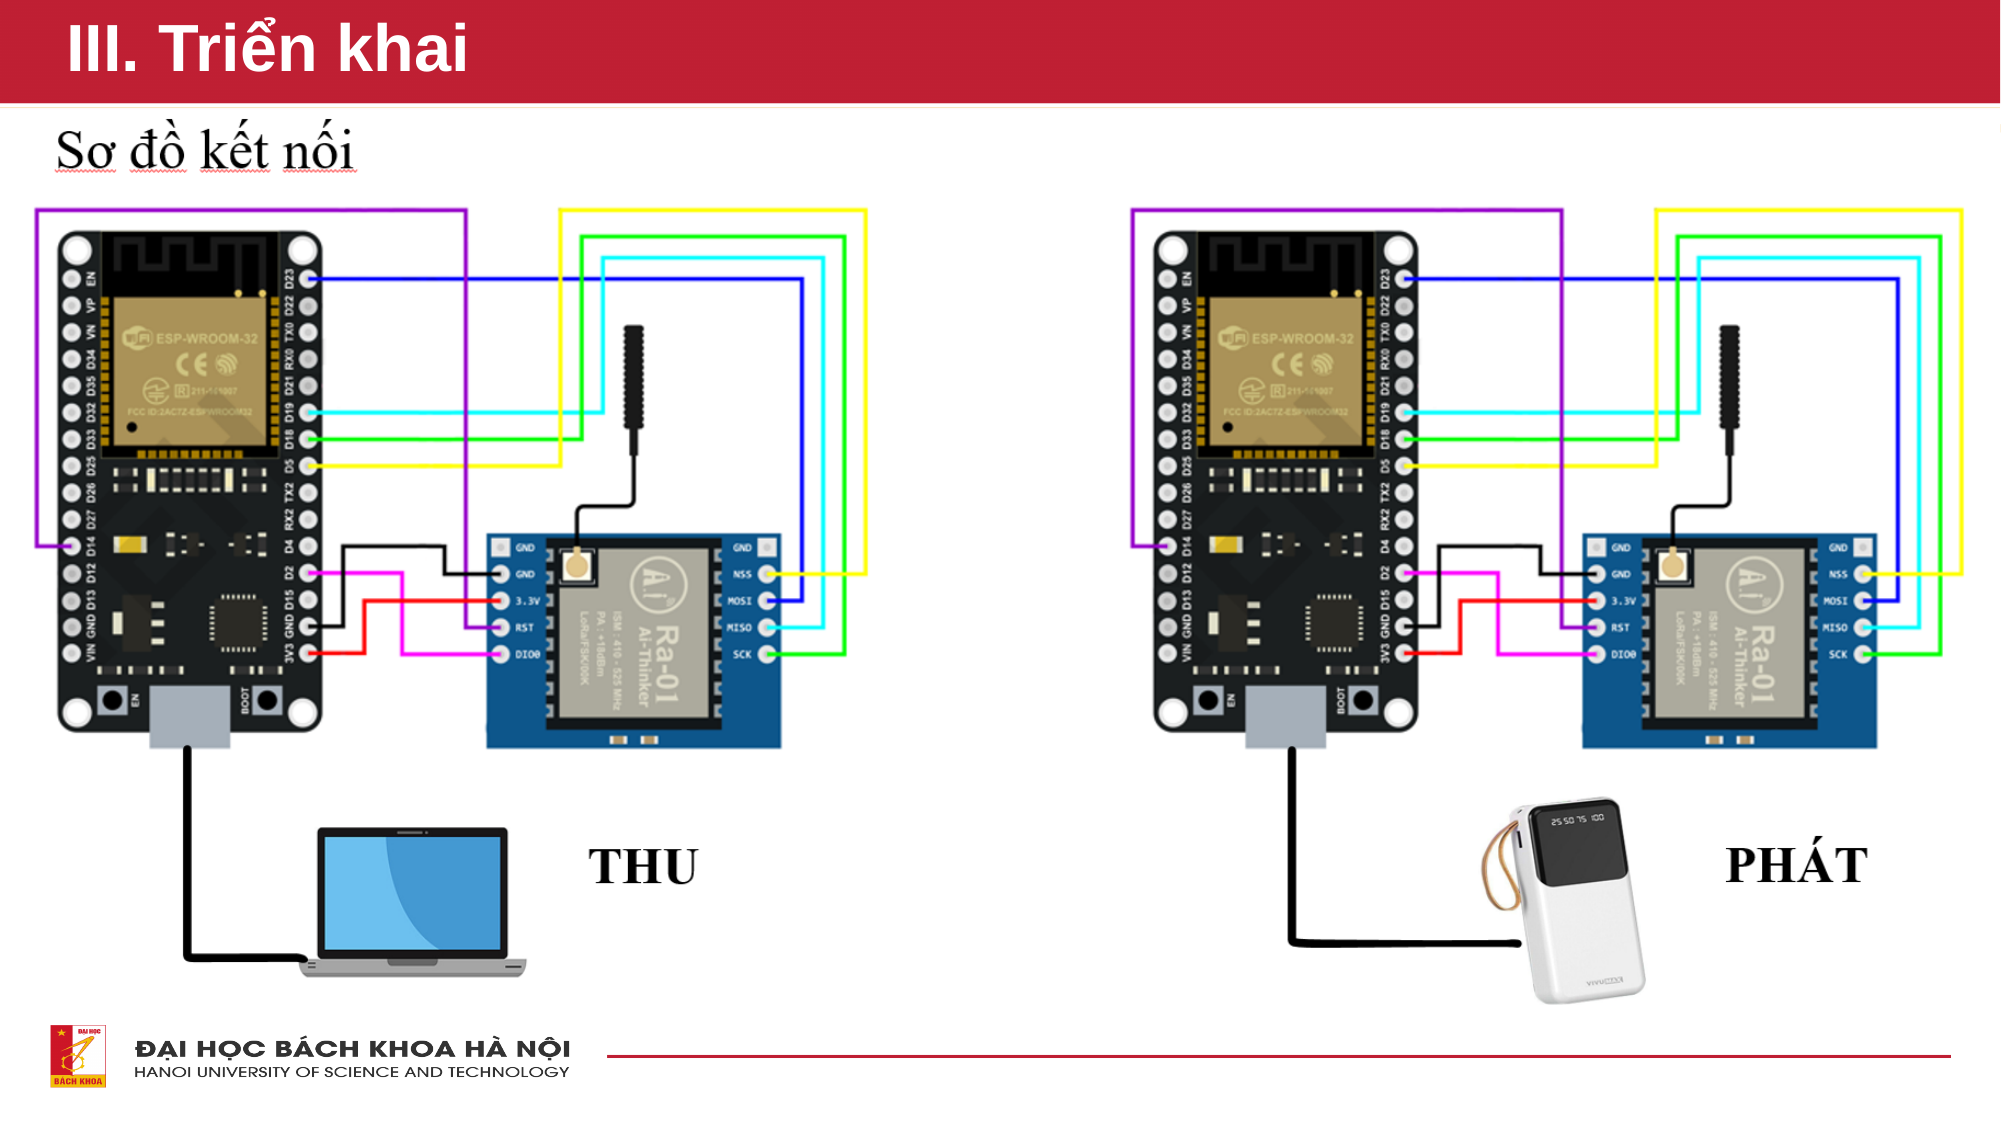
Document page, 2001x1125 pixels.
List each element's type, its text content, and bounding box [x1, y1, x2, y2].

title III. Triển khai [51, 12, 1949, 87]
picture [0, 0, 2001, 1125]
